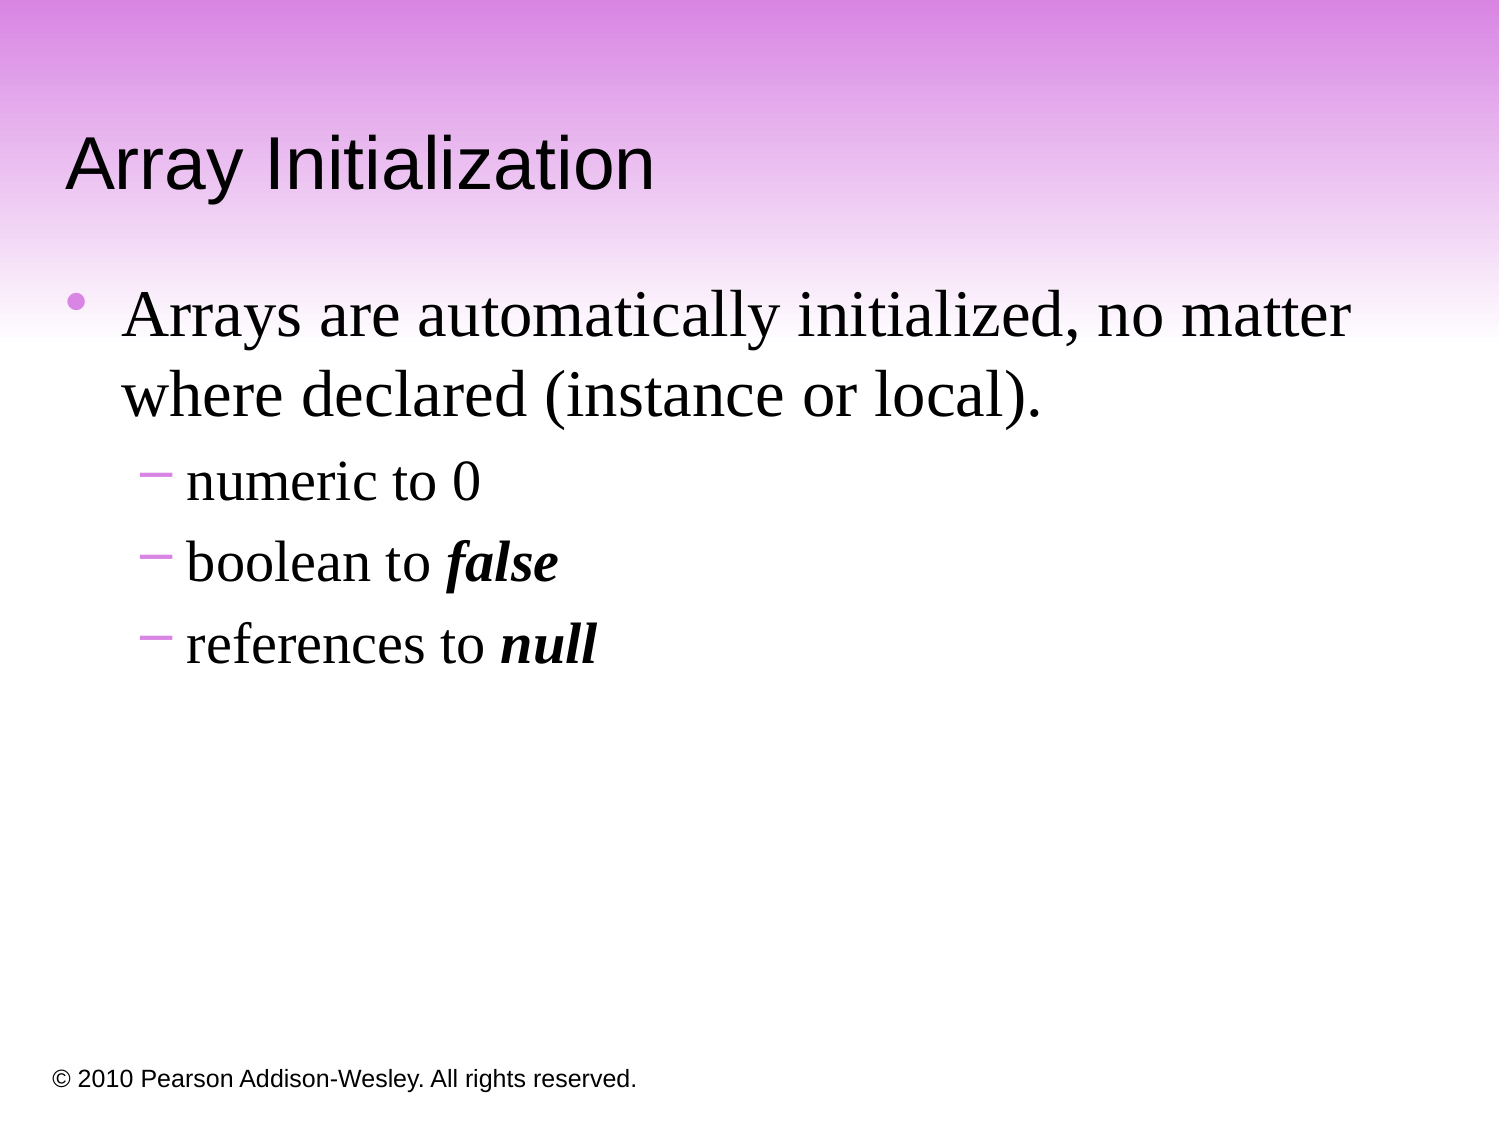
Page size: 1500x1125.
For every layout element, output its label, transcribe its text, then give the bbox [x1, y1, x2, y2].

title Array Initialization [50, 49, 1463, 213]
list Arrays are automatically initialized, no matter where declared (instance or local). numeric to 0 boolean to false references to null [50, 262, 1411, 1013]
